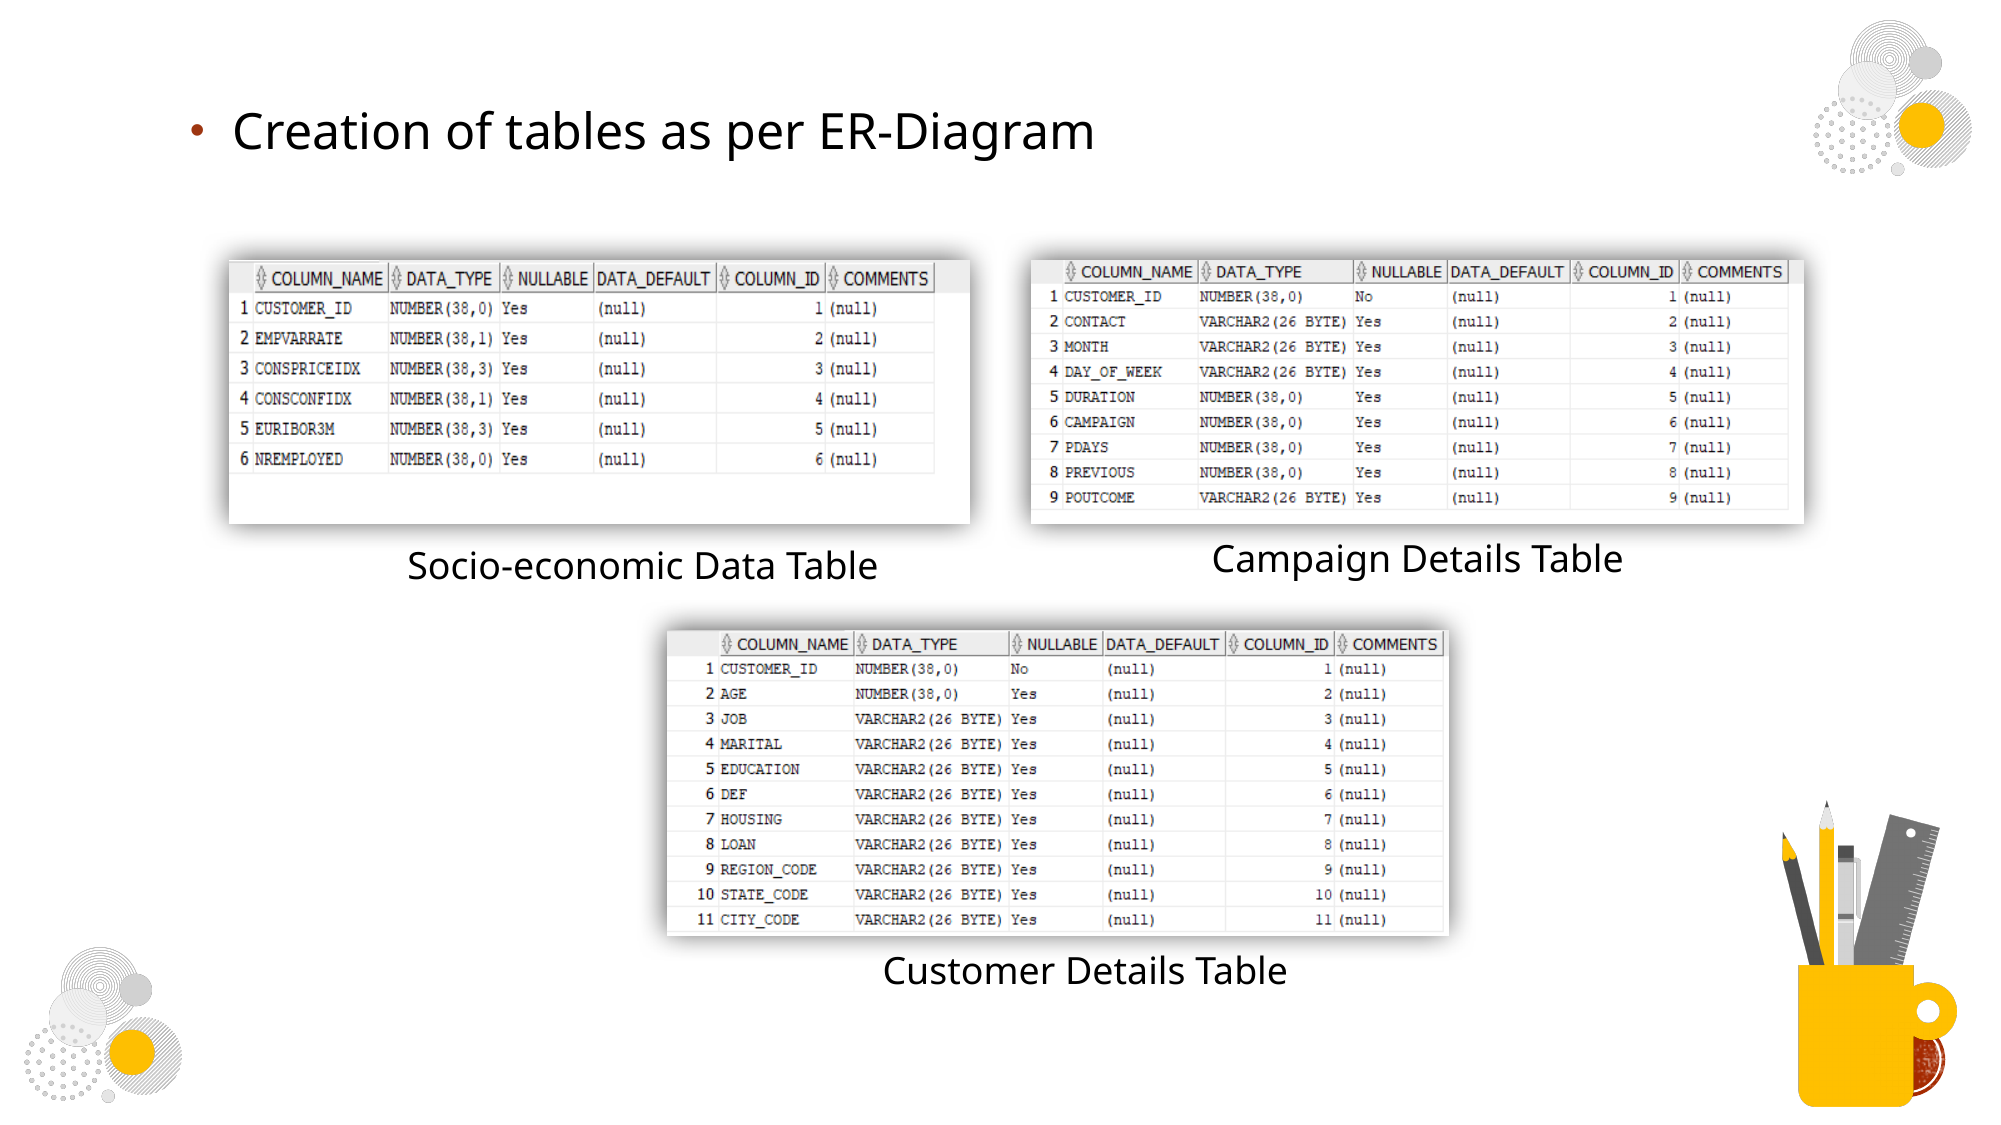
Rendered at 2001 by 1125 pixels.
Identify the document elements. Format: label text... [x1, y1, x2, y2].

picture [1638, 721, 2000, 1125]
picture [1789, 0, 1996, 202]
text_box Customer Details Table [867, 939, 1449, 1000]
list Creation of tables as per ER-Diagram [174, 98, 1825, 731]
picture [667, 630, 1449, 936]
picture [1031, 260, 1804, 524]
picture [0, 922, 206, 1125]
picture [229, 260, 970, 524]
text_box Socio-economic Data Table [392, 534, 942, 595]
text_box Campaign Details Table [1196, 527, 1700, 588]
